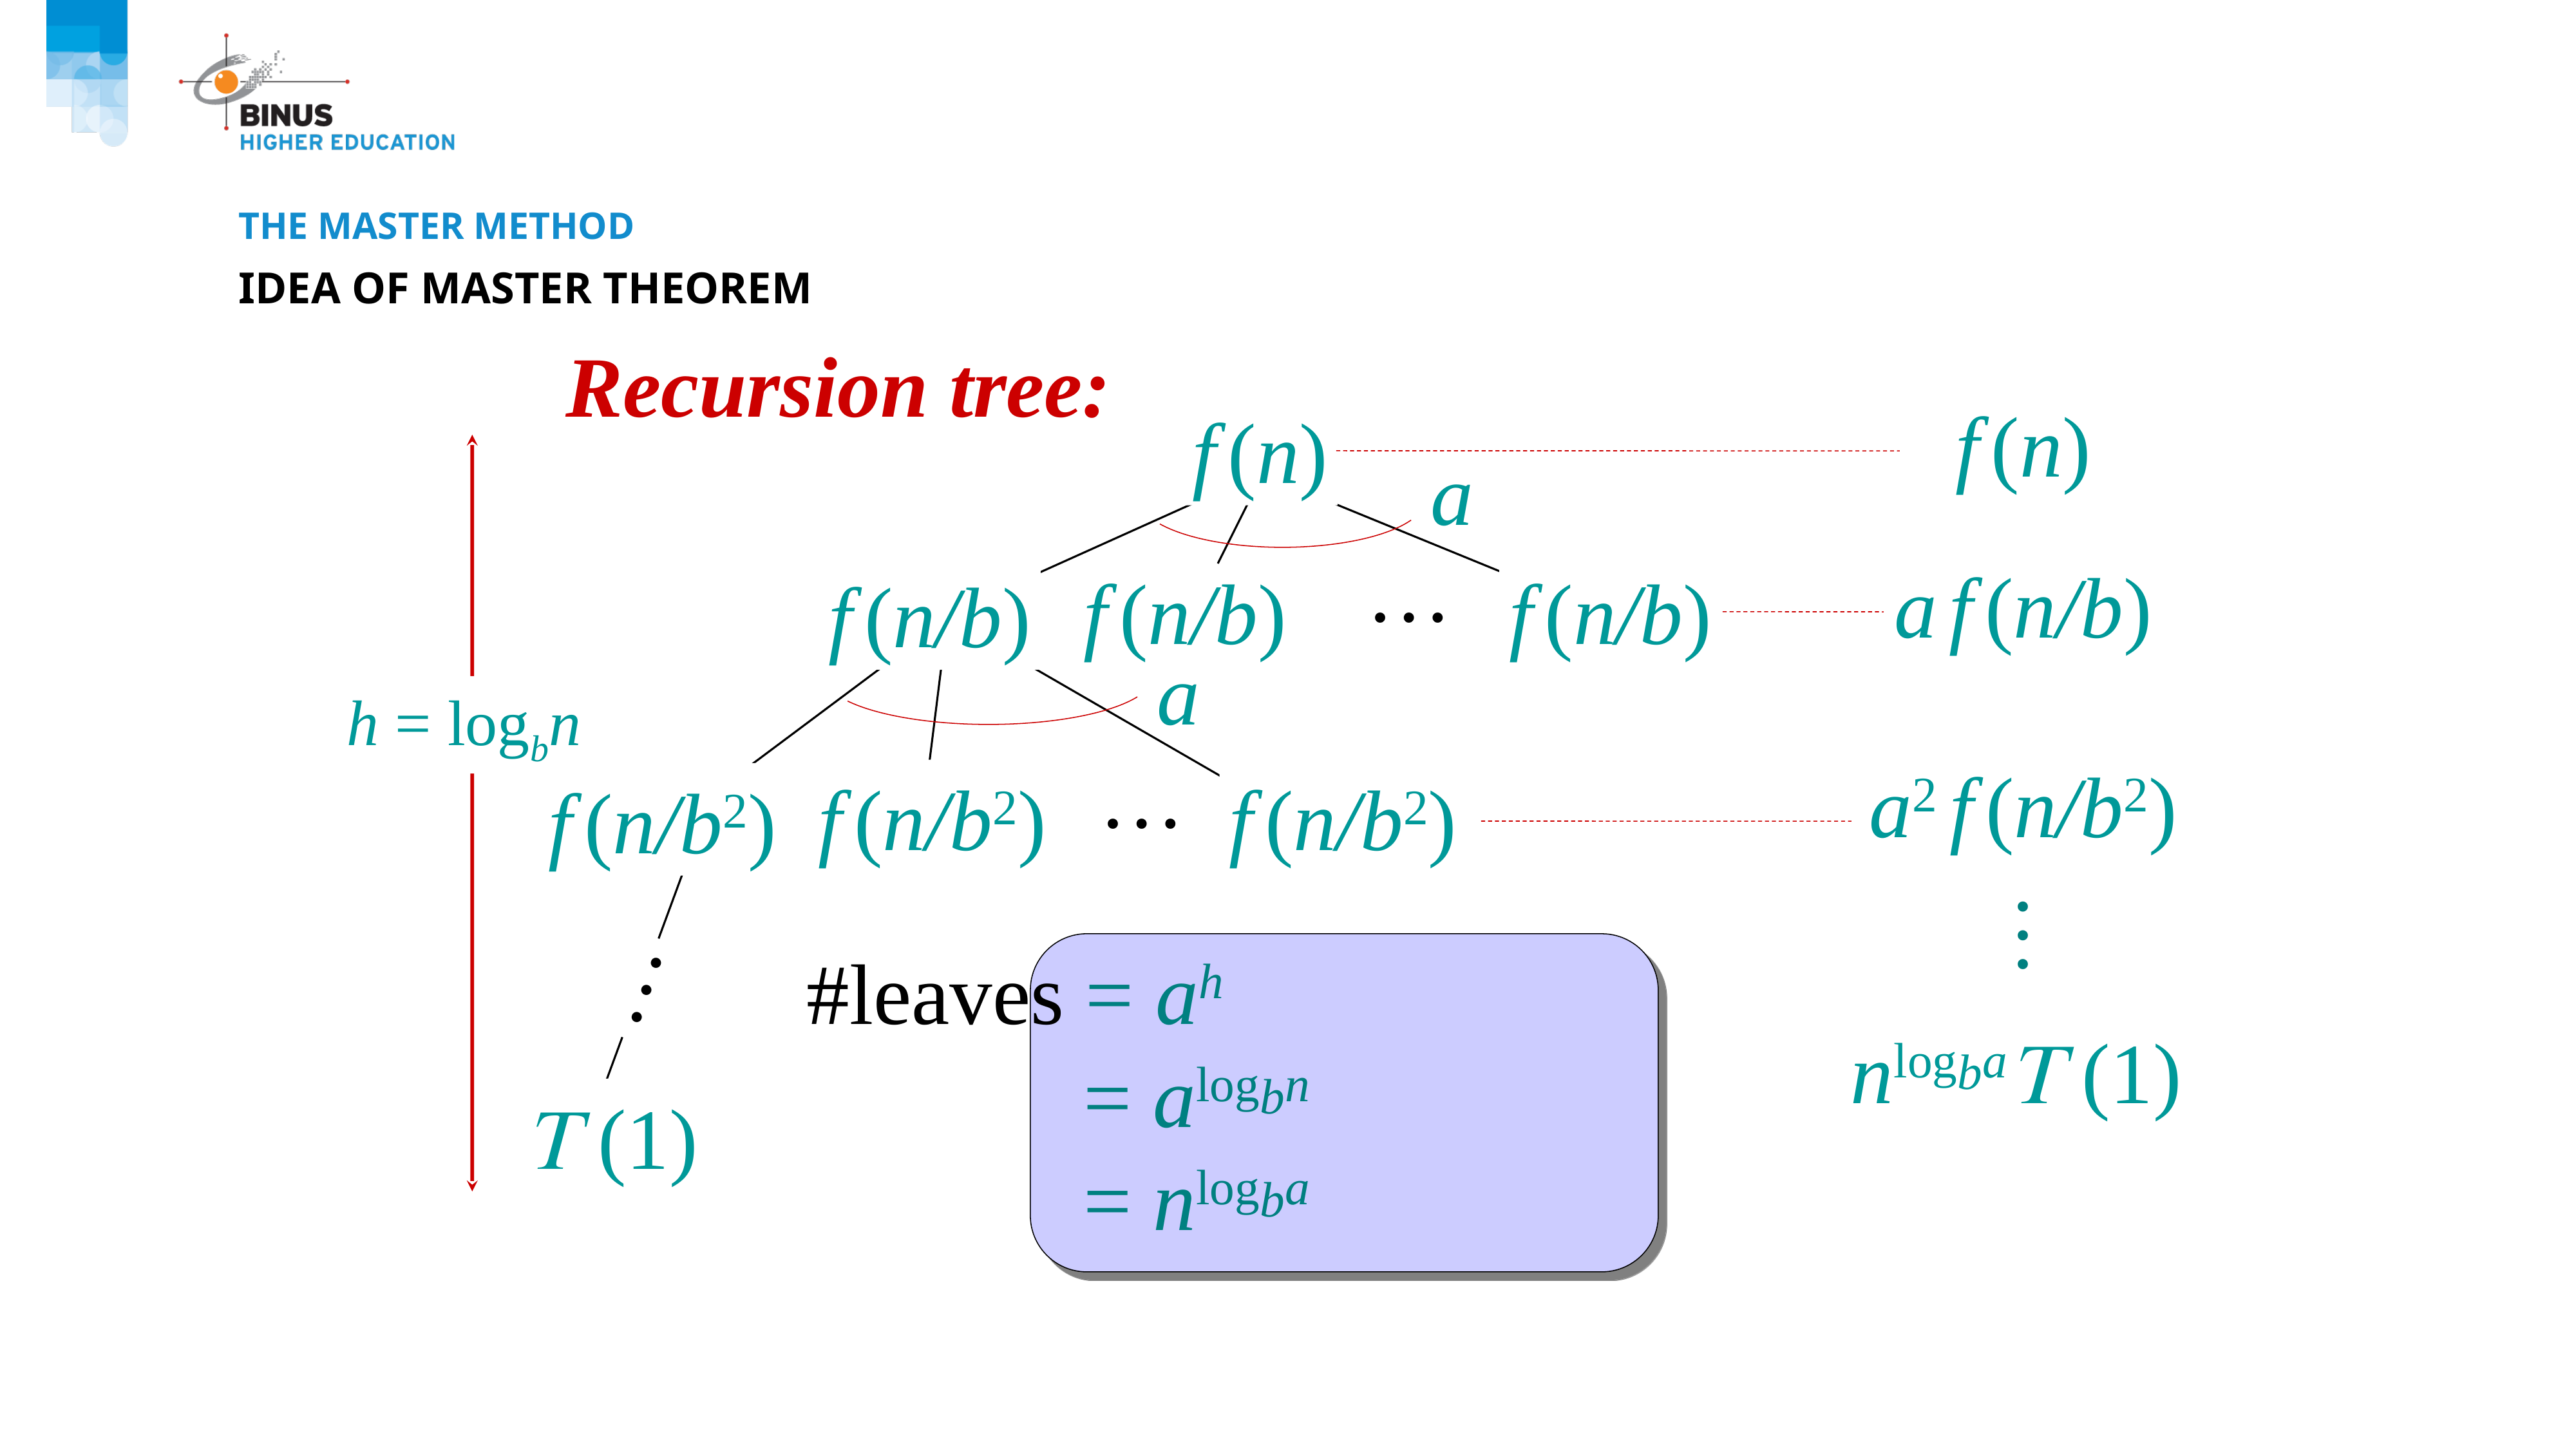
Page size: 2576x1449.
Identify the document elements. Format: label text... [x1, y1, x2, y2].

text_box Recursion tree: [556, 341, 1122, 439]
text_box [334, 434, 594, 1191]
text_box … [1089, 737, 1195, 850]
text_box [1030, 933, 2197, 1272]
text_box The Master method [229, 197, 1784, 252]
text_box f (n/b2) [594, 762, 786, 876]
text_box … [594, 915, 689, 1048]
text_box f (n/b2) [1219, 759, 1336, 873]
text_box [1160, 498, 1336, 547]
text_box T (1) [594, 1078, 708, 1191]
text_box f (n/b) [819, 557, 1041, 670]
text_box f (n) [1182, 392, 1336, 506]
text_box Idea of master theorem [229, 255, 1261, 341]
text_box a [1147, 634, 1209, 747]
picture [46, 0, 455, 154]
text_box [1336, 386, 2193, 933]
text_box f (n/b) [1074, 553, 1296, 667]
text_box [848, 676, 1138, 724]
text_box f (n/b2) [809, 759, 1056, 873]
